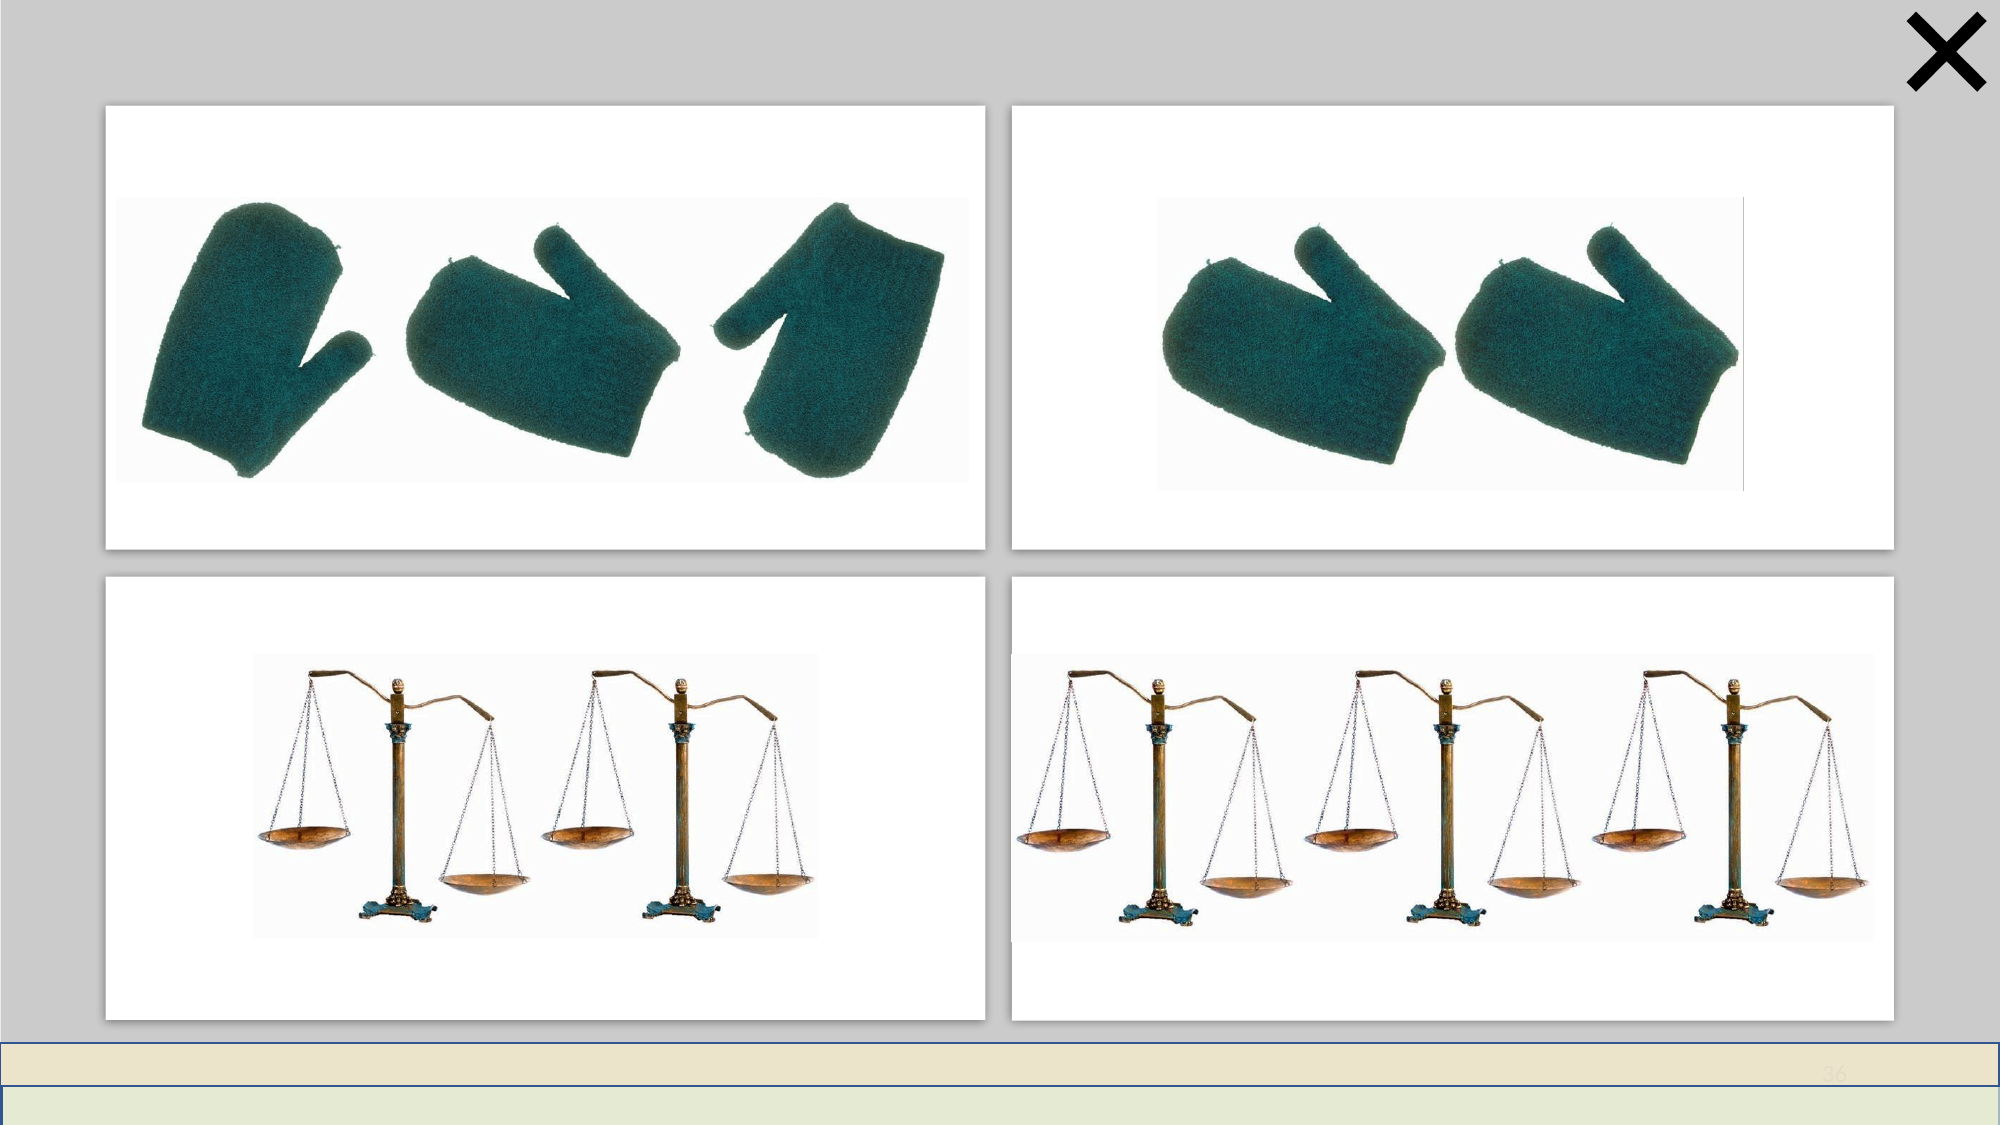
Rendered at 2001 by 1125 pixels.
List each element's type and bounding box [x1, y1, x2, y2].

text_box [104, 104, 986, 551]
text_box [0, 1085, 2000, 1125]
picture [115, 197, 969, 483]
text_box [1011, 576, 1895, 1022]
picture [1157, 197, 1744, 491]
text_box [0, 1042, 2000, 1085]
text_box [0, 0, 2000, 1042]
picture [1011, 654, 1874, 942]
text_box [1011, 104, 1895, 551]
picture [1892, 0, 2000, 106]
picture [251, 654, 818, 938]
text_box [104, 576, 986, 1021]
